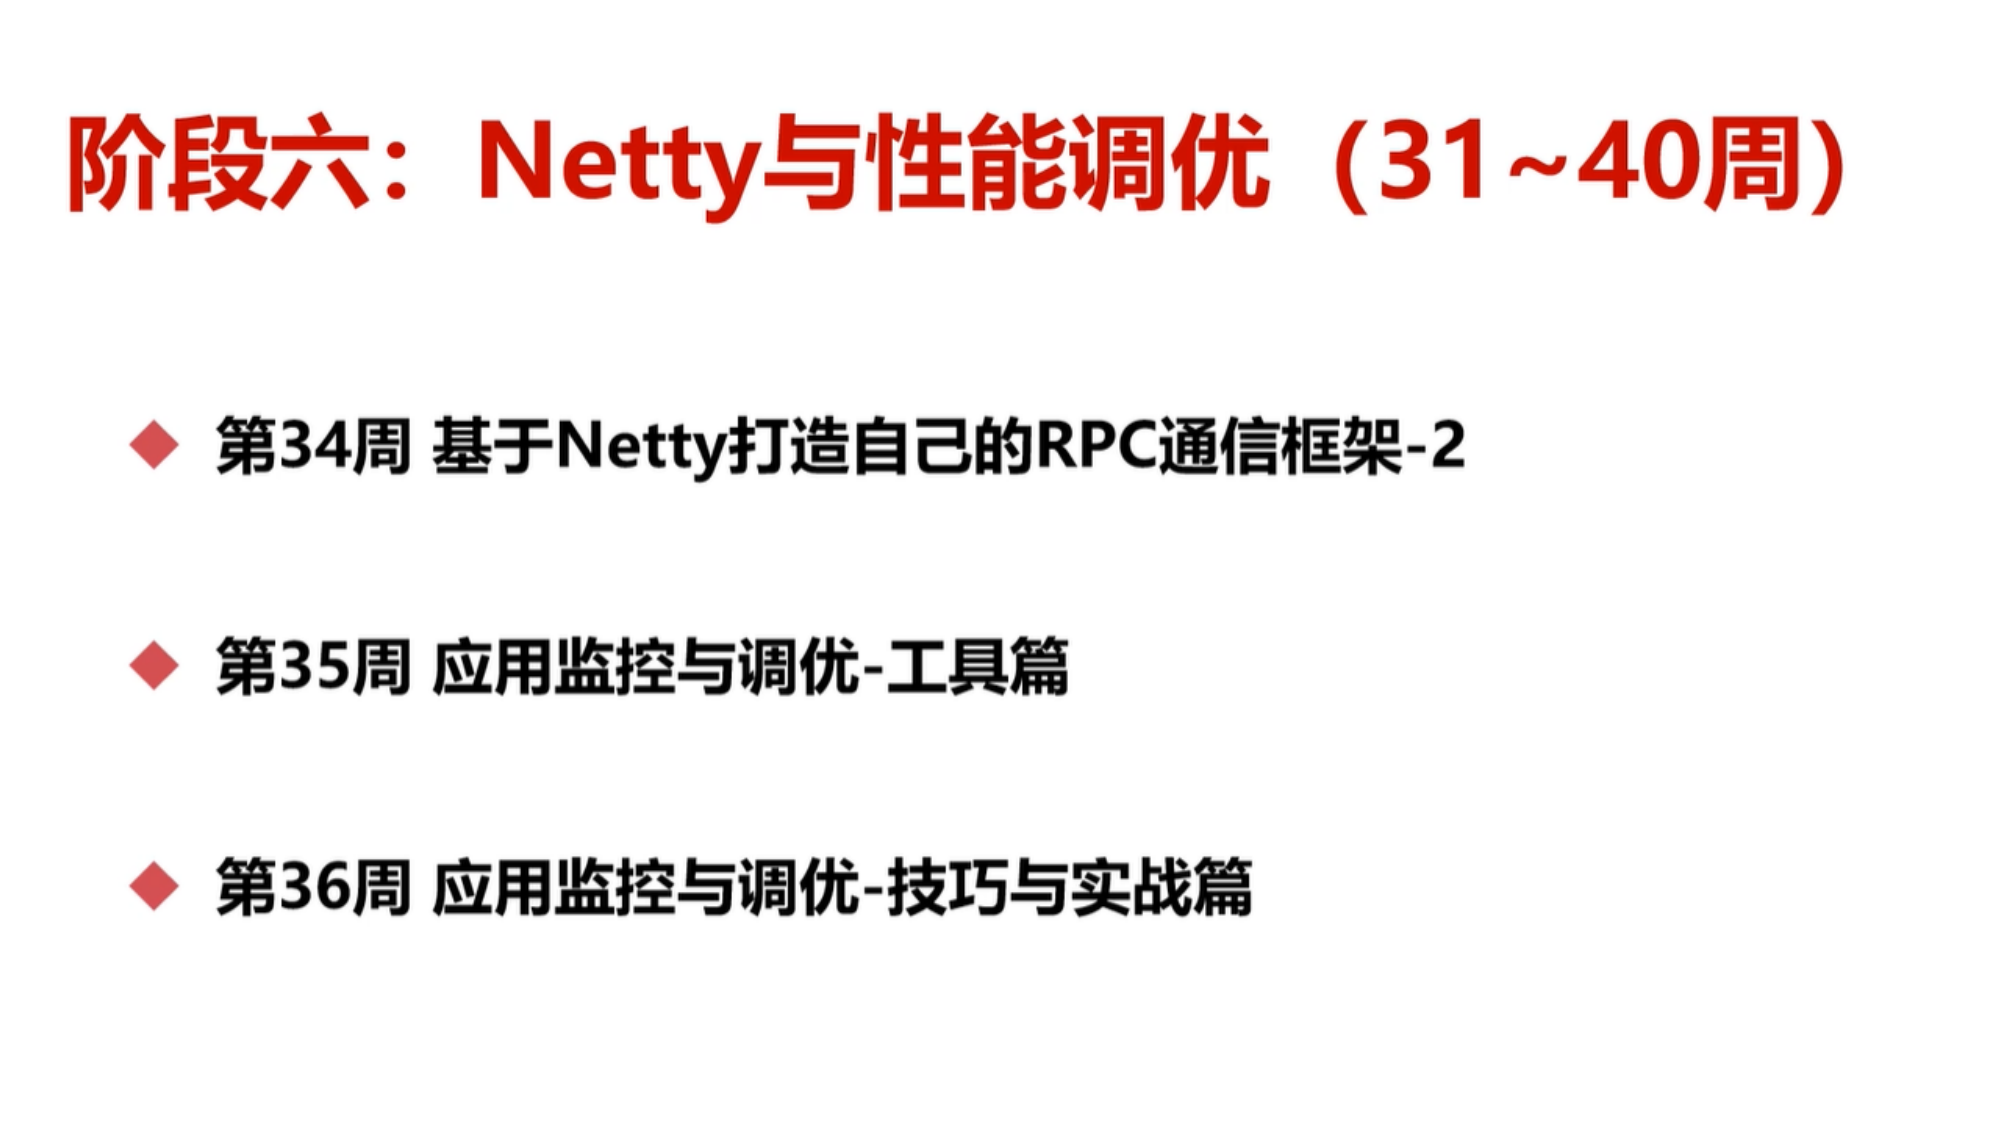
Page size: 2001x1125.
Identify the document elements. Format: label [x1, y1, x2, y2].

picture [2, 73, 1998, 1052]
